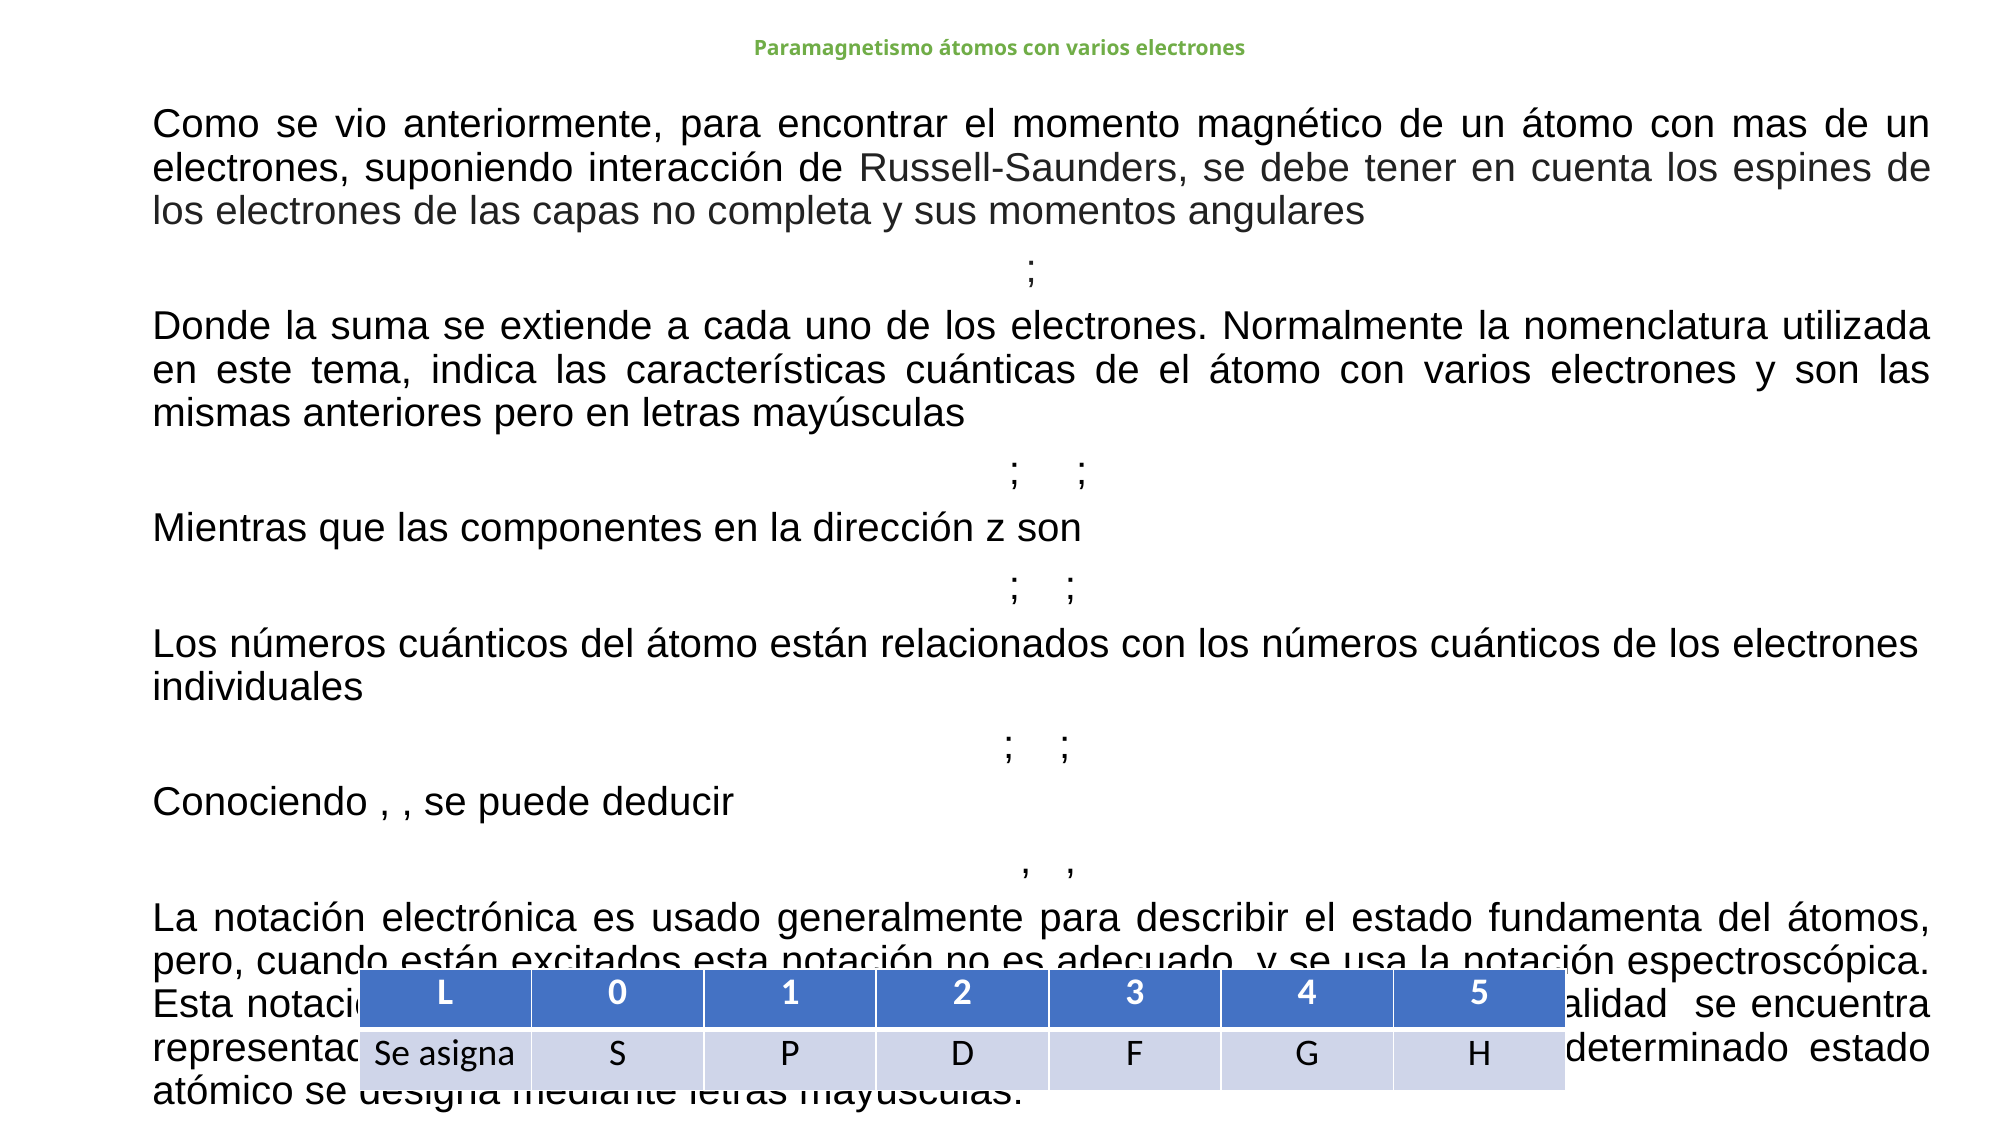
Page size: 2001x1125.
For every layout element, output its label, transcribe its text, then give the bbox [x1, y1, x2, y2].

table_header 2 [877, 970, 1048, 1027]
table_cell D [877, 1032, 1048, 1090]
title Paramagnetismo átomos con varios electrones [137, 29, 1863, 69]
table_header 1 [705, 970, 875, 1027]
table_header L [360, 970, 531, 1027]
table_cell H [1394, 1032, 1565, 1090]
table_header 5 [1394, 970, 1565, 1027]
table_cell G [1222, 1032, 1393, 1090]
table_cell F [1050, 1032, 1220, 1090]
table_cell Se asigna [360, 1032, 531, 1090]
table_cell S [532, 1032, 703, 1090]
table_header 0 [532, 970, 703, 1027]
table_header 3 [1050, 970, 1220, 1027]
table_header 4 [1222, 970, 1393, 1027]
table_cell P [705, 1032, 875, 1090]
